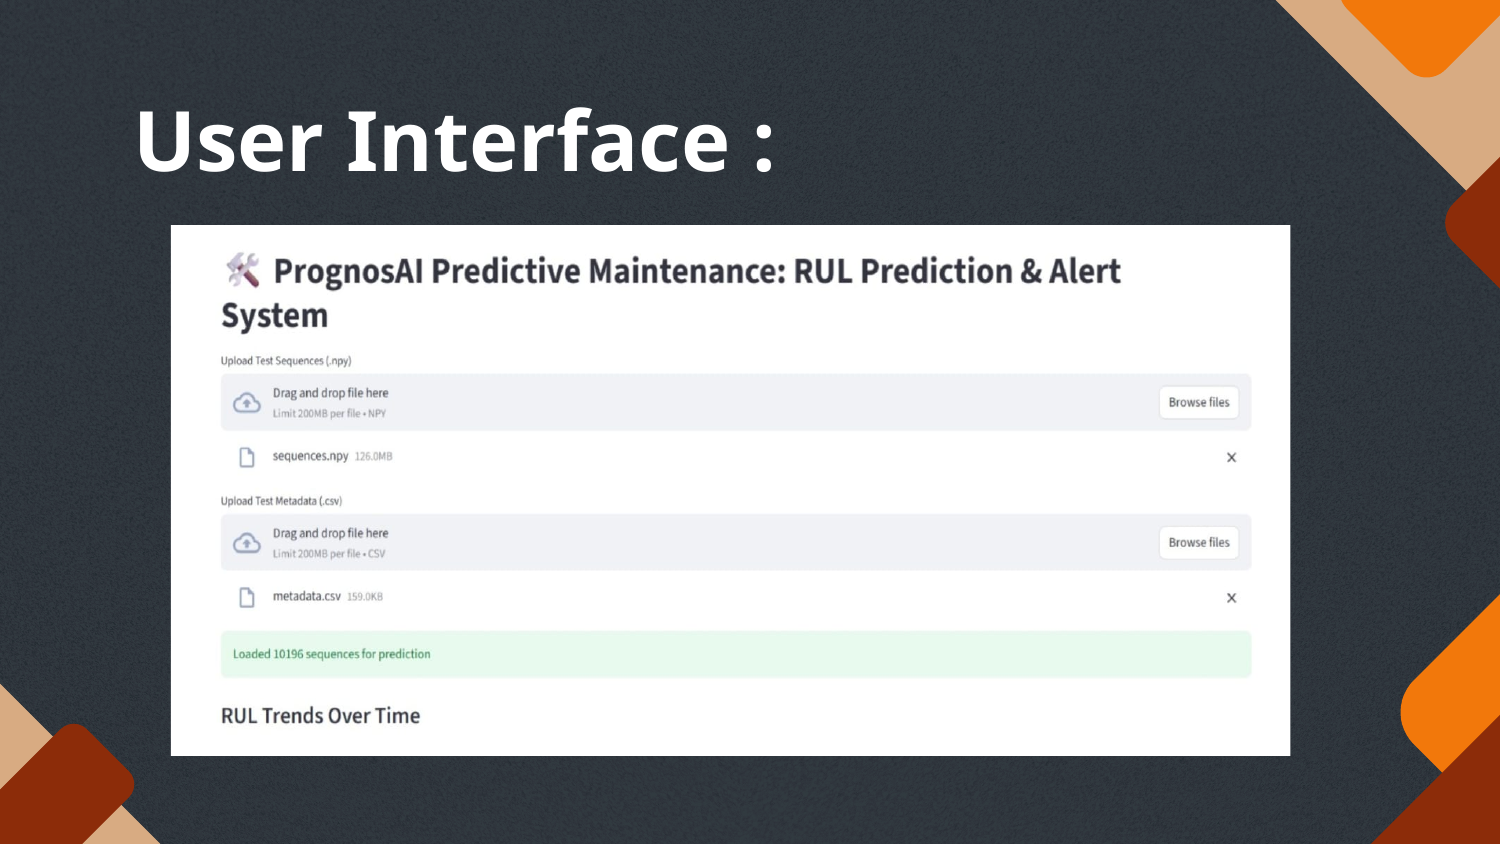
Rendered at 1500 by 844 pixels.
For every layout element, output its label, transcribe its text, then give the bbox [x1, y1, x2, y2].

title User Interface : [118, 72, 1382, 167]
picture [170, 225, 1291, 756]
